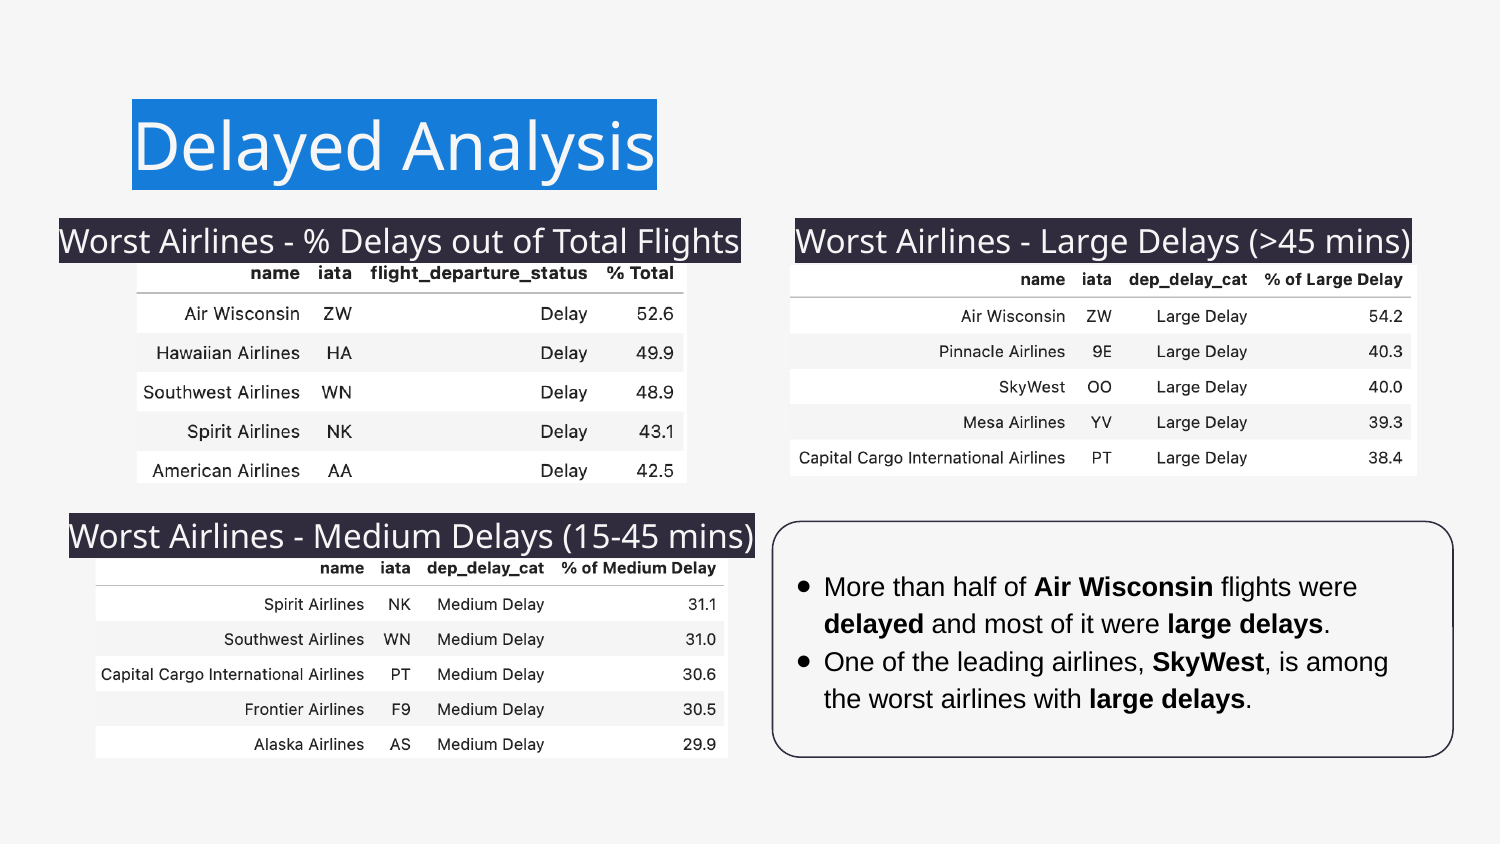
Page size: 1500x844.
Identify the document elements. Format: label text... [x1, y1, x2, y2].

text_box Worst Airlines - % Delays out of Total Flights [39, 213, 742, 260]
text_box More than half of Air Wisconsin flights were delayed and most of it were large delays. One of the leading airlines, SkyWest, is among the worst airlines with large delays. [772, 521, 1454, 758]
picture [136, 258, 688, 484]
text_box Worst Airlines - Large Delays (>45 mins) [742, 213, 1465, 260]
title Delayed Analysis [116, 88, 1383, 183]
picture [95, 558, 729, 758]
text_box Worst Airlines - Medium Delays (15-45 mins) [50, 508, 773, 554]
picture [789, 265, 1417, 477]
